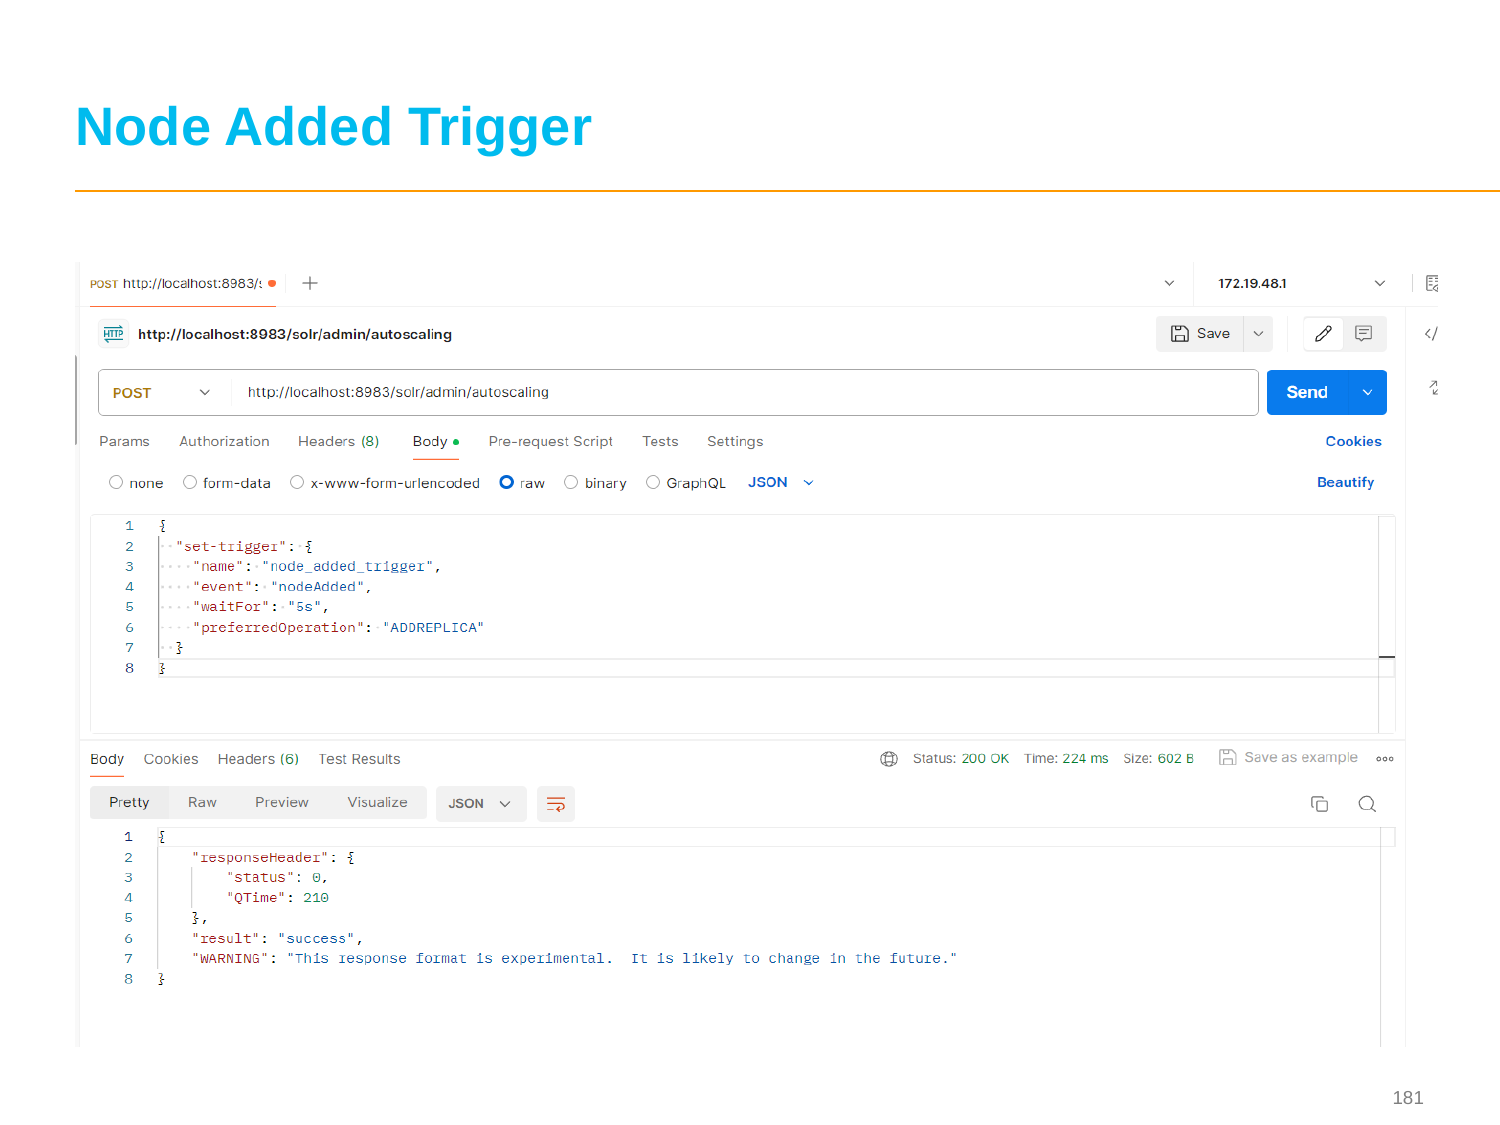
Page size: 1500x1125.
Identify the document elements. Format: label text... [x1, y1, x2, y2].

picture [75, 262, 1438, 1047]
title Node Added Trigger [75, 27, 1422, 157]
